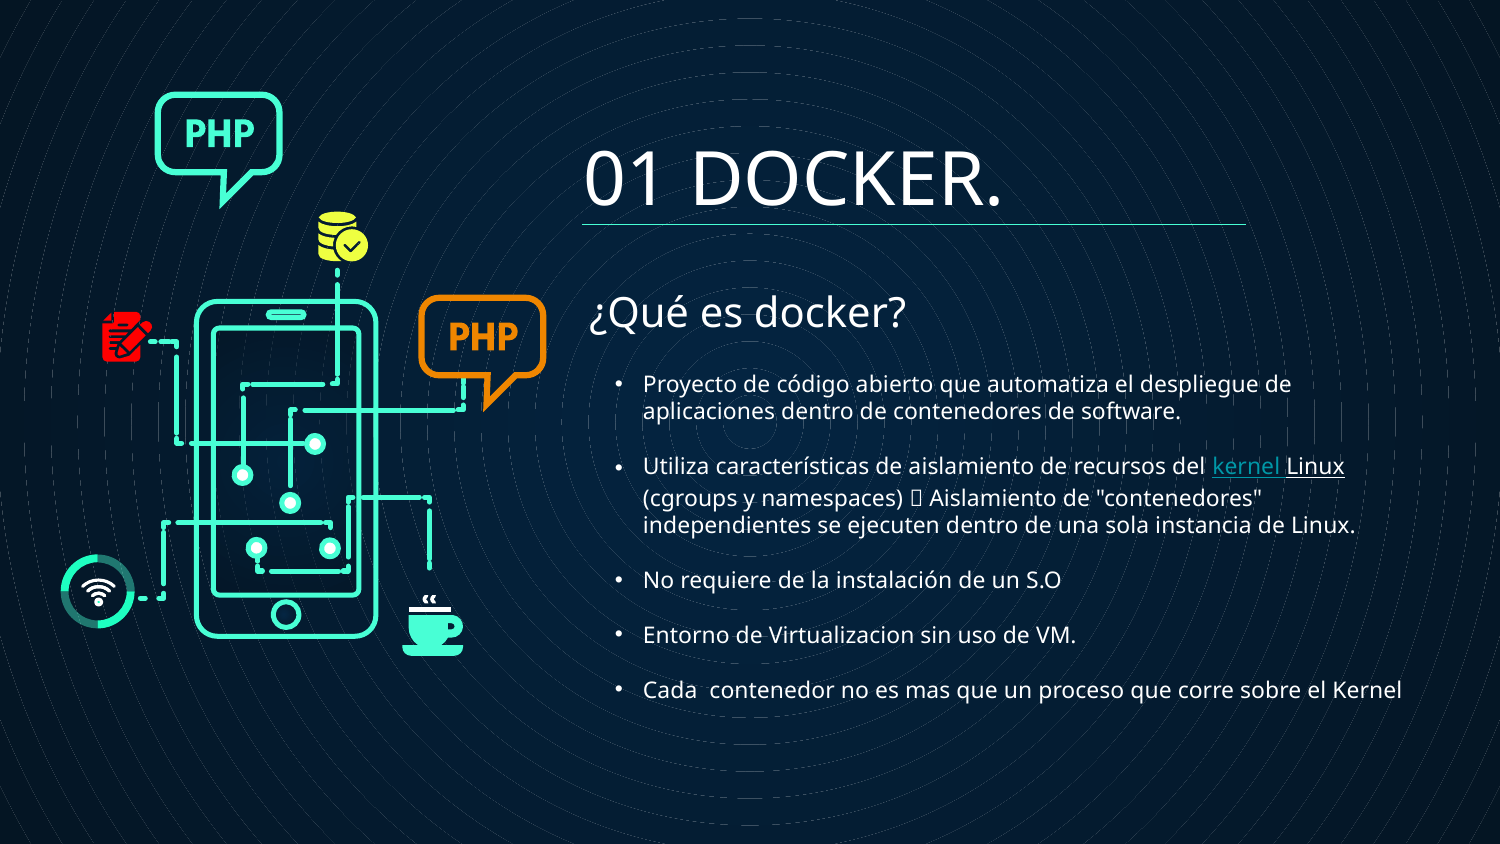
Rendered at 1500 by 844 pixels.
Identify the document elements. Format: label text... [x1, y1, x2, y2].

text_box [60, 554, 97, 592]
text_box ¿Qué es docker? [574, 251, 1193, 352]
title 01 DOCKER. [568, 136, 1187, 236]
text_box [97, 591, 135, 629]
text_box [402, 594, 464, 657]
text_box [318, 211, 369, 262]
text_box [97, 554, 135, 591]
text_box [273, 601, 299, 628]
text_box [60, 592, 97, 629]
text_box [498, 322, 518, 351]
text_box [154, 91, 283, 210]
text_box [268, 311, 304, 318]
text_box [450, 322, 470, 351]
subtitle Proyecto de código abierto que automatiza el despliegue de aplicaciones dentro de contenedores de software. Utiliza características de aislamiento de recursos del kernel Linux (cgroups y namespaces)  Aislamiento de "contenedores" independientes se ejecuten dentro de una sola instancia de Linux. No requiere de la instalación de un S.O Entorno de Virtualizacion sin uso de VM. Cada contenedor no es mas que un proceso que corre sobre el Kernel [599, 354, 1422, 714]
text_box [95, 598, 102, 605]
text_box [186, 119, 206, 148]
text_box [235, 119, 254, 148]
text_box [472, 322, 494, 351]
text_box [102, 311, 155, 362]
text_box [248, 539, 265, 557]
text_box [234, 466, 251, 484]
text_box [281, 494, 299, 512]
text_box [306, 435, 324, 453]
text_box [321, 539, 339, 557]
text_box [213, 327, 359, 596]
text_box [208, 119, 231, 148]
text_box [418, 294, 547, 413]
